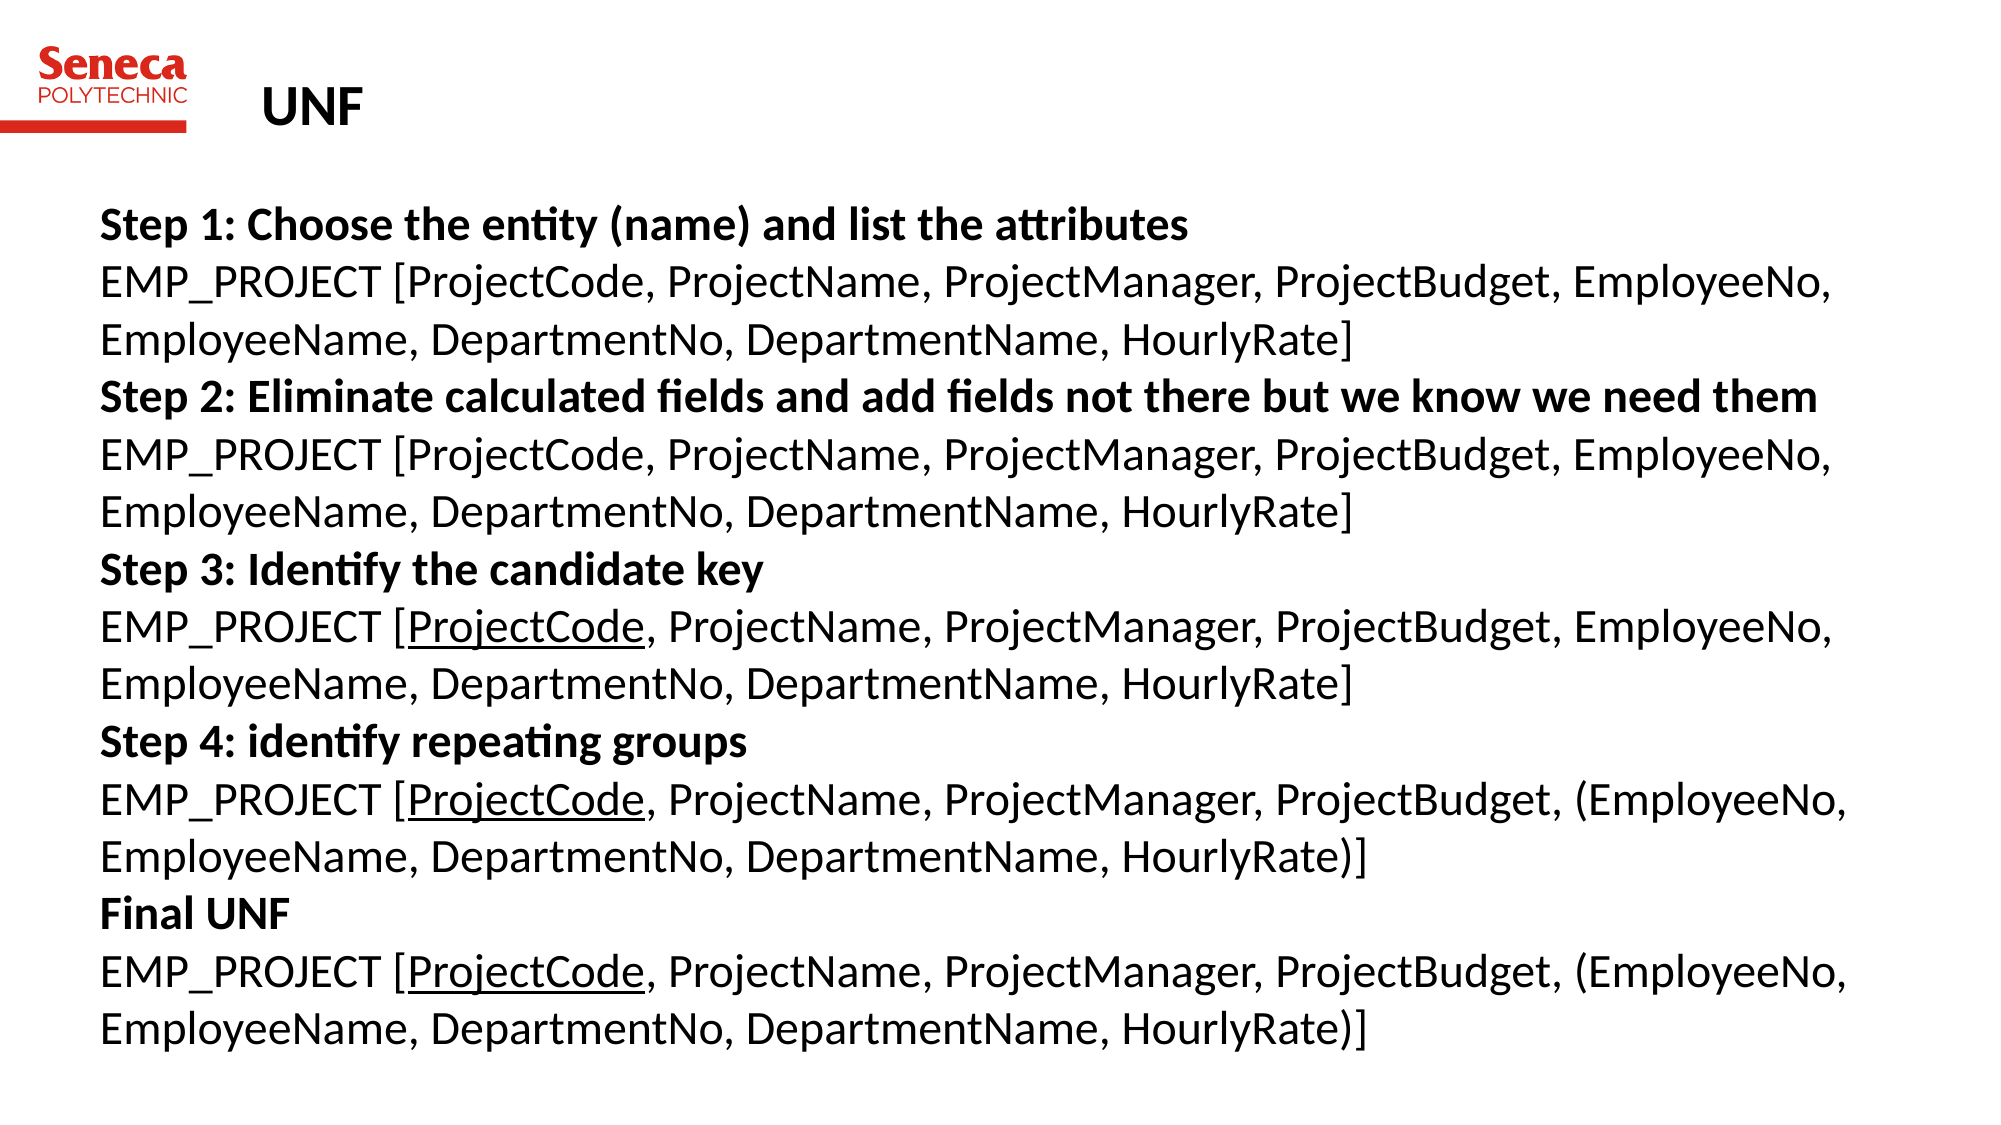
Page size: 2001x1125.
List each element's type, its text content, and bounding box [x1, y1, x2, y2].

text_box Step 1: Choose the entity (name) and list the attributes EMP_PROJECT [ProjectCode, ProjectName, ProjectManager, ProjectBudget, EmployeeNo, EmployeeName, DepartmentNo, DepartmentName, HourlyRate] Step 2: Eliminate calculated fields and add fields not there but we know we need them EMP_PROJECT [ProjectCode, ProjectName, ProjectManager, ProjectBudget, EmployeeNo, EmployeeName, DepartmentNo, DepartmentName, HourlyRate] Step 3: Identify the candidate key EMP_PROJECT [ProjectCode, ProjectName, ProjectManager, ProjectBudget, EmployeeNo, EmployeeName, DepartmentNo, DepartmentName, HourlyRate] Step 4: identify repeating groups EMP_PROJECT [ProjectCode, ProjectName, ProjectManager, ProjectBudget, (EmployeeNo, EmployeeName, DepartmentNo, DepartmentName, HourlyRate)] Final UNF EMP_PROJECT [ProjectCode, ProjectName, ProjectManager, ProjectBudget, (EmployeeNo, EmployeeName, DepartmentNo, DepartmentName, HourlyRate)] [66, 185, 1916, 1062]
picture [39, 46, 187, 103]
text_box [0, 119, 187, 134]
text_box UNF [246, 59, 1984, 144]
